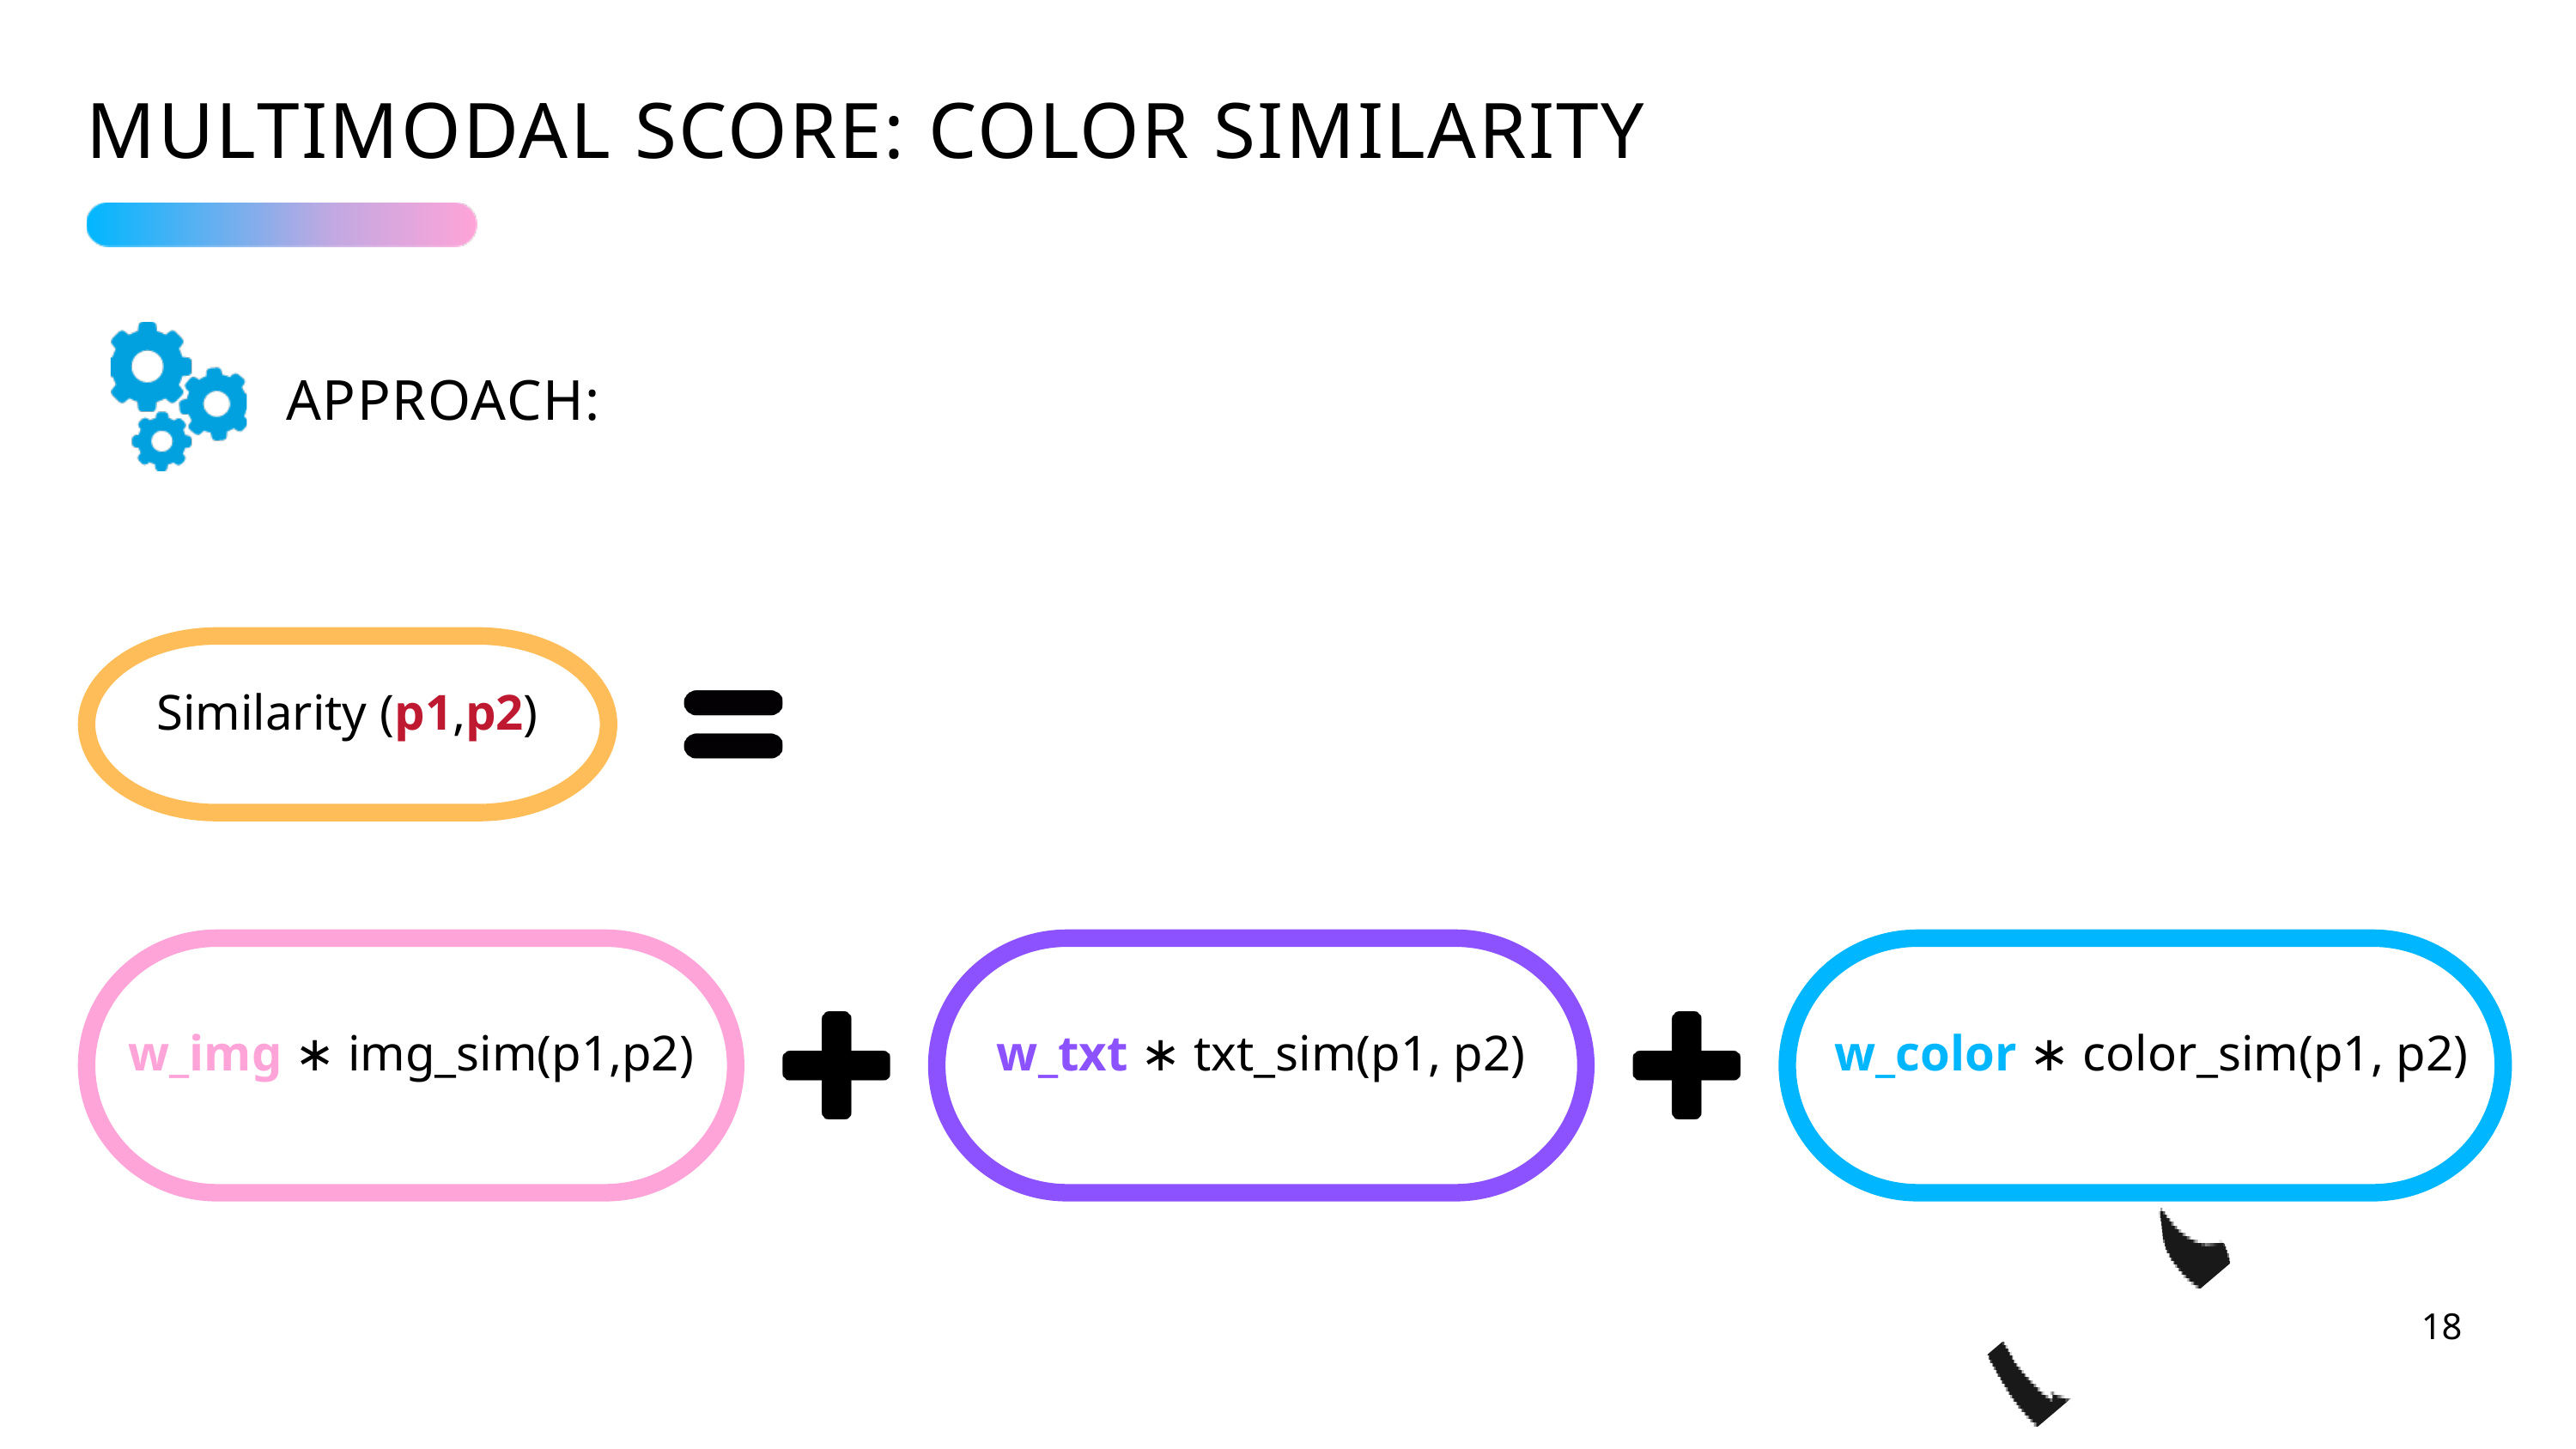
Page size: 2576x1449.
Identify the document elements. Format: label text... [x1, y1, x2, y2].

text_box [1787, 937, 2504, 1193]
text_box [936, 937, 1587, 1193]
text_box [683, 675, 783, 774]
text_box [1943, 1200, 2237, 1449]
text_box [86, 937, 736, 1193]
text_box [86, 203, 477, 247]
text_box 18 [2421, 1296, 2463, 1348]
text_box MULTIMODAL SCORE: COLOR SIMILARITY [86, 66, 2090, 174]
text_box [86, 635, 609, 813]
text_box [1632, 1011, 1741, 1119]
text_box [782, 1011, 890, 1119]
text_box APPROACH: [286, 354, 2290, 432]
text_box [110, 322, 247, 471]
